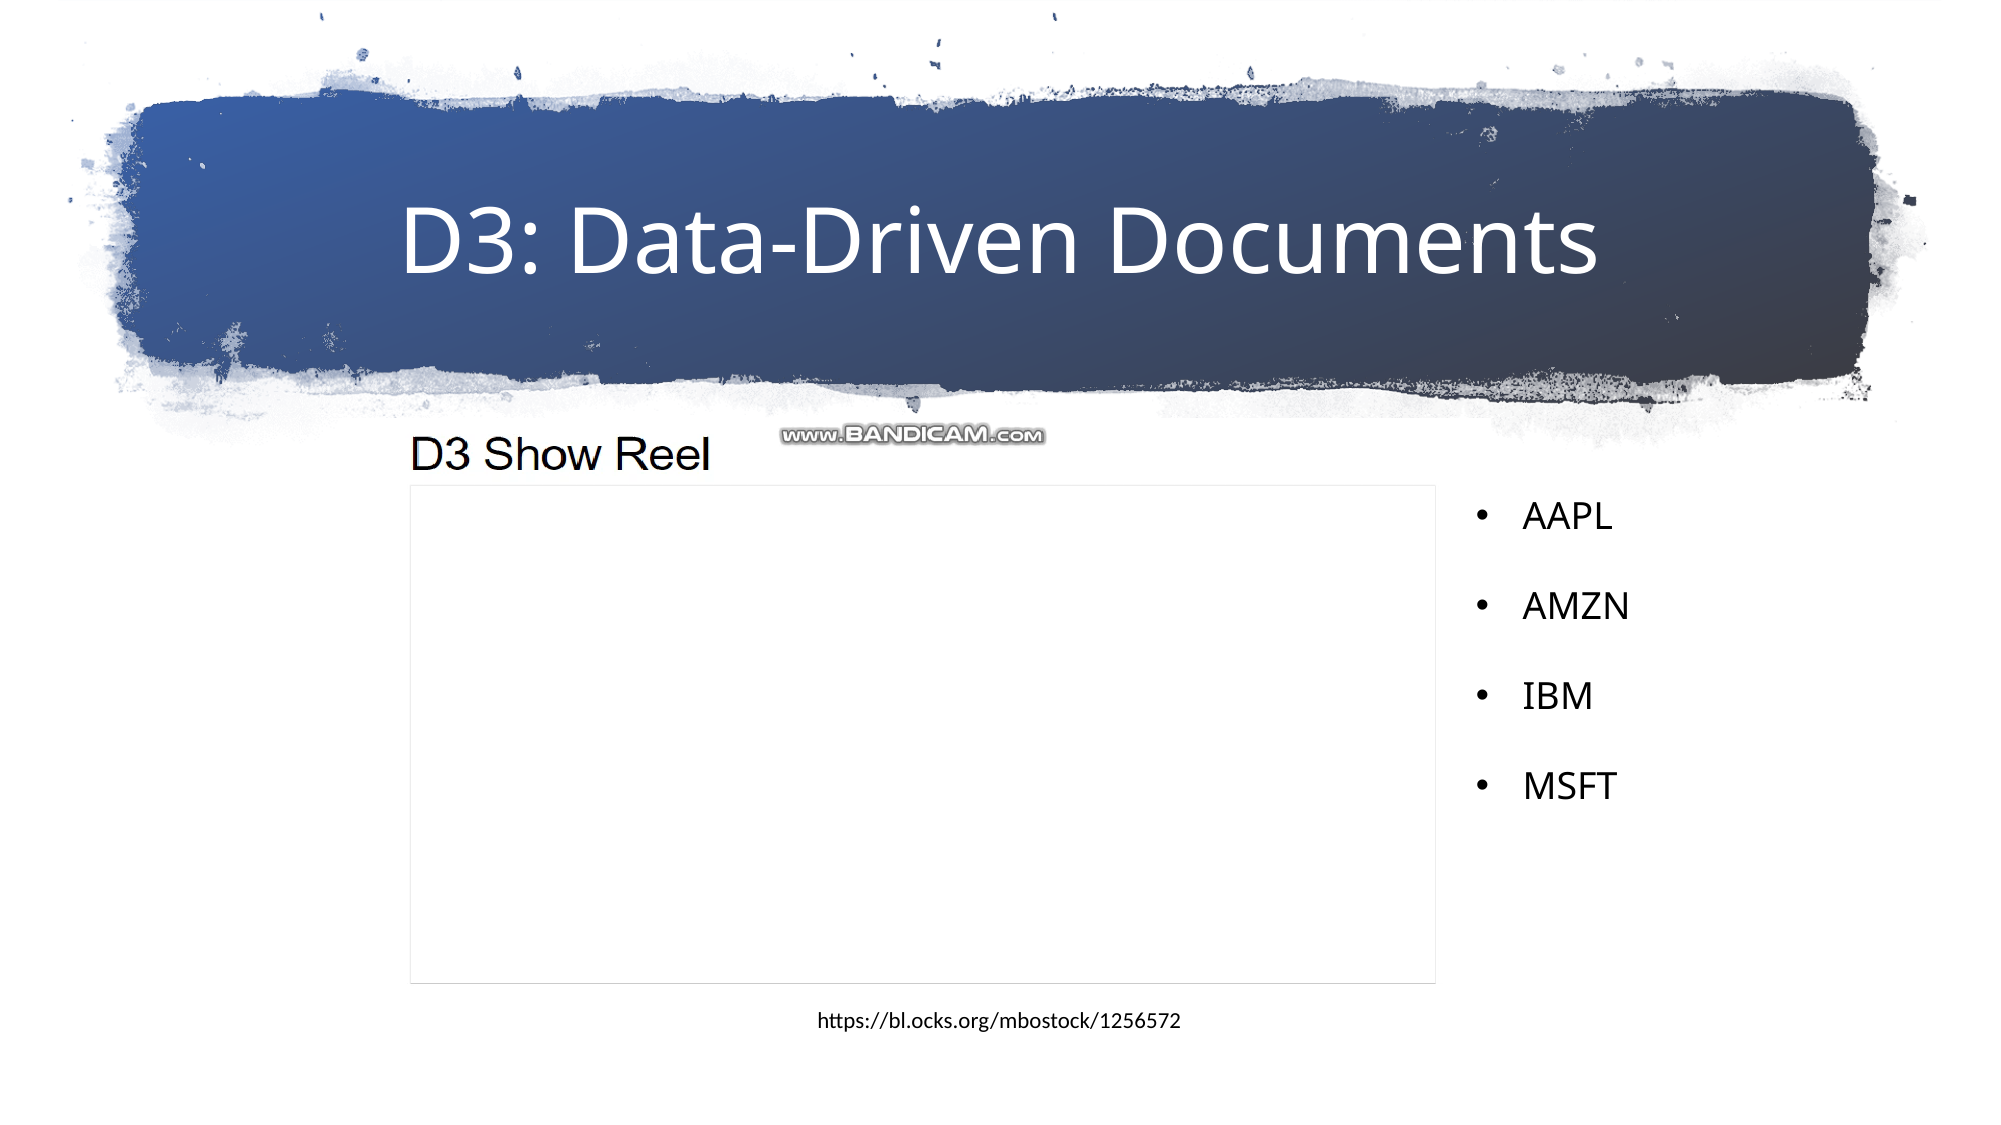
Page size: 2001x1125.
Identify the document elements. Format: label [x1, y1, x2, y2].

picture [0, 0, 2000, 1125]
list [338, 417, 1491, 999]
